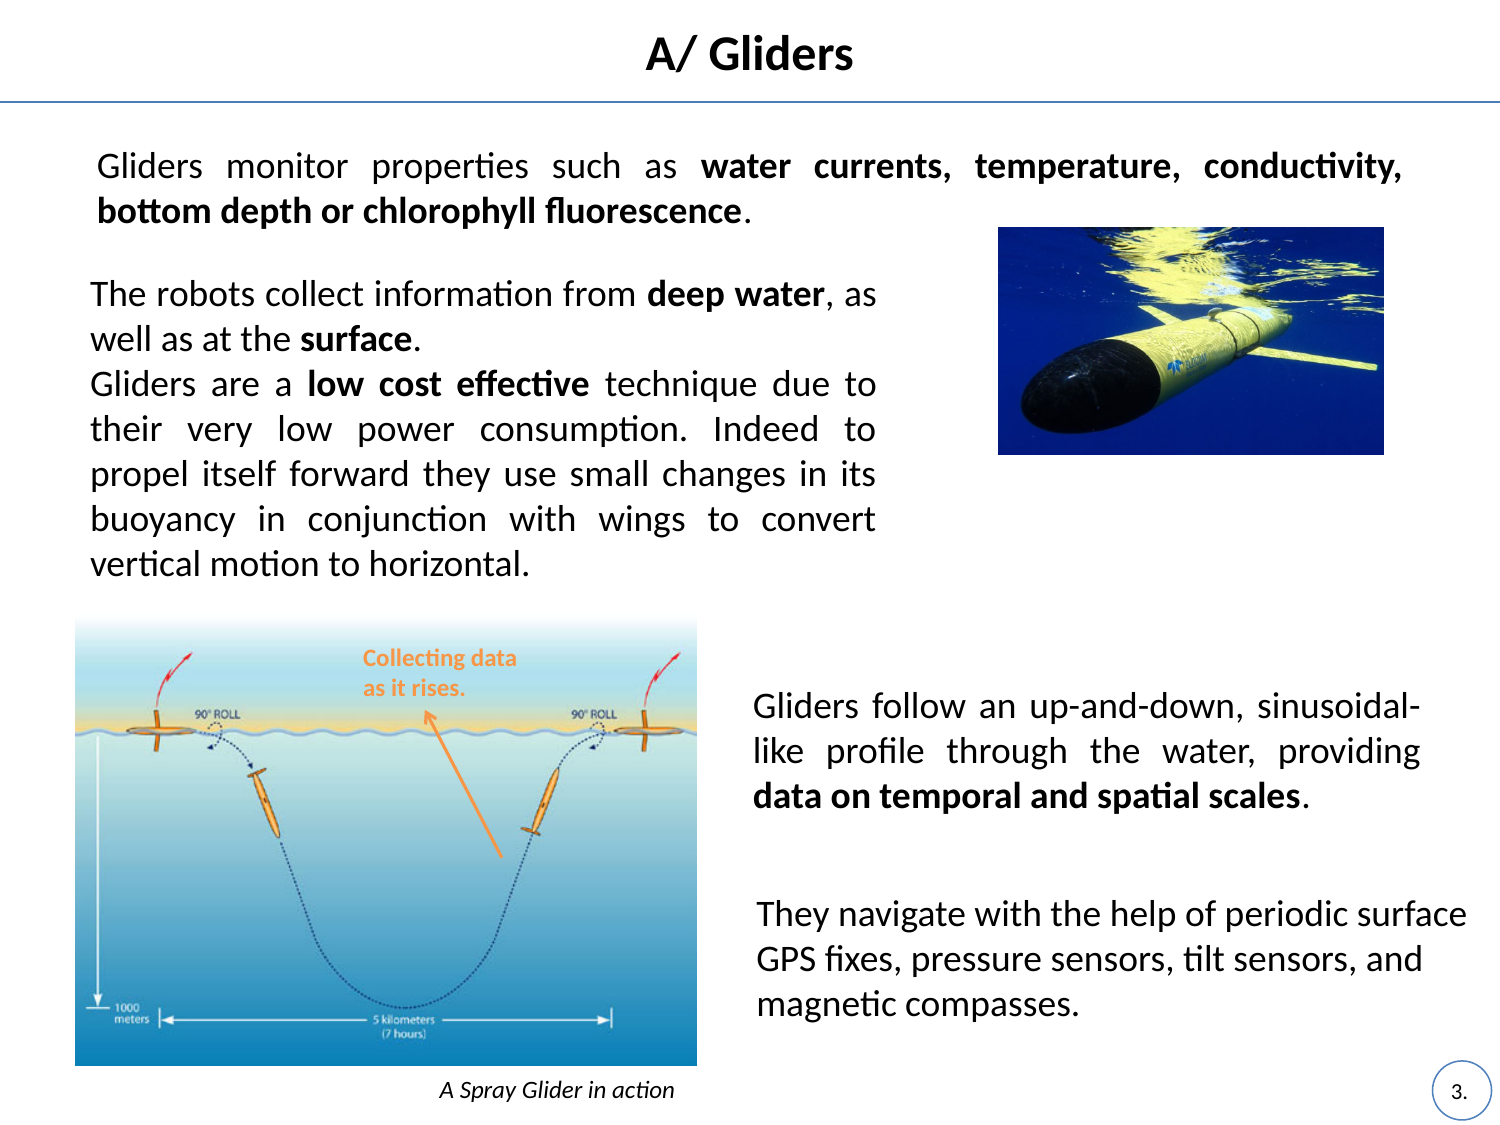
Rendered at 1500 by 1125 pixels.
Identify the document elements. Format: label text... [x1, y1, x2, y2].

text_box A Spray Glider in action [424, 1074, 697, 1111]
text_box Gliders monitor properties such as water currents, temperature, conductivity, bottom depth or chlorophyll fluorescence. [82, 133, 1418, 374]
text_box [1438, 1058, 1486, 1069]
text_box The robots collect information from deep water, as well as at the surface. Gliders are a low cost effective technique due to their very low power consumption. Indeed to propel itself forward they use small changes in its buoyancy in conjunction with wings to convert vertical motion to horizontal. [75, 261, 892, 592]
text_box They navigate with the help of periodic surface GPS fixes, pressure sensors, tilt sensors, and magnetic compasses. [741, 881, 1492, 1032]
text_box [424, 709, 503, 858]
picture [74, 604, 697, 1054]
text_box [1430, 1072, 1436, 1109]
text_box 3. [1436, 1069, 1500, 1112]
picture [997, 227, 1384, 455]
text_box Gliders follow an up-and-down, sinusoidal-like profile through the water, providing data on temporal and spatial scales. [738, 629, 1437, 824]
title A/ Gliders [0, 0, 1500, 101]
text_box [1438, 1112, 1486, 1123]
